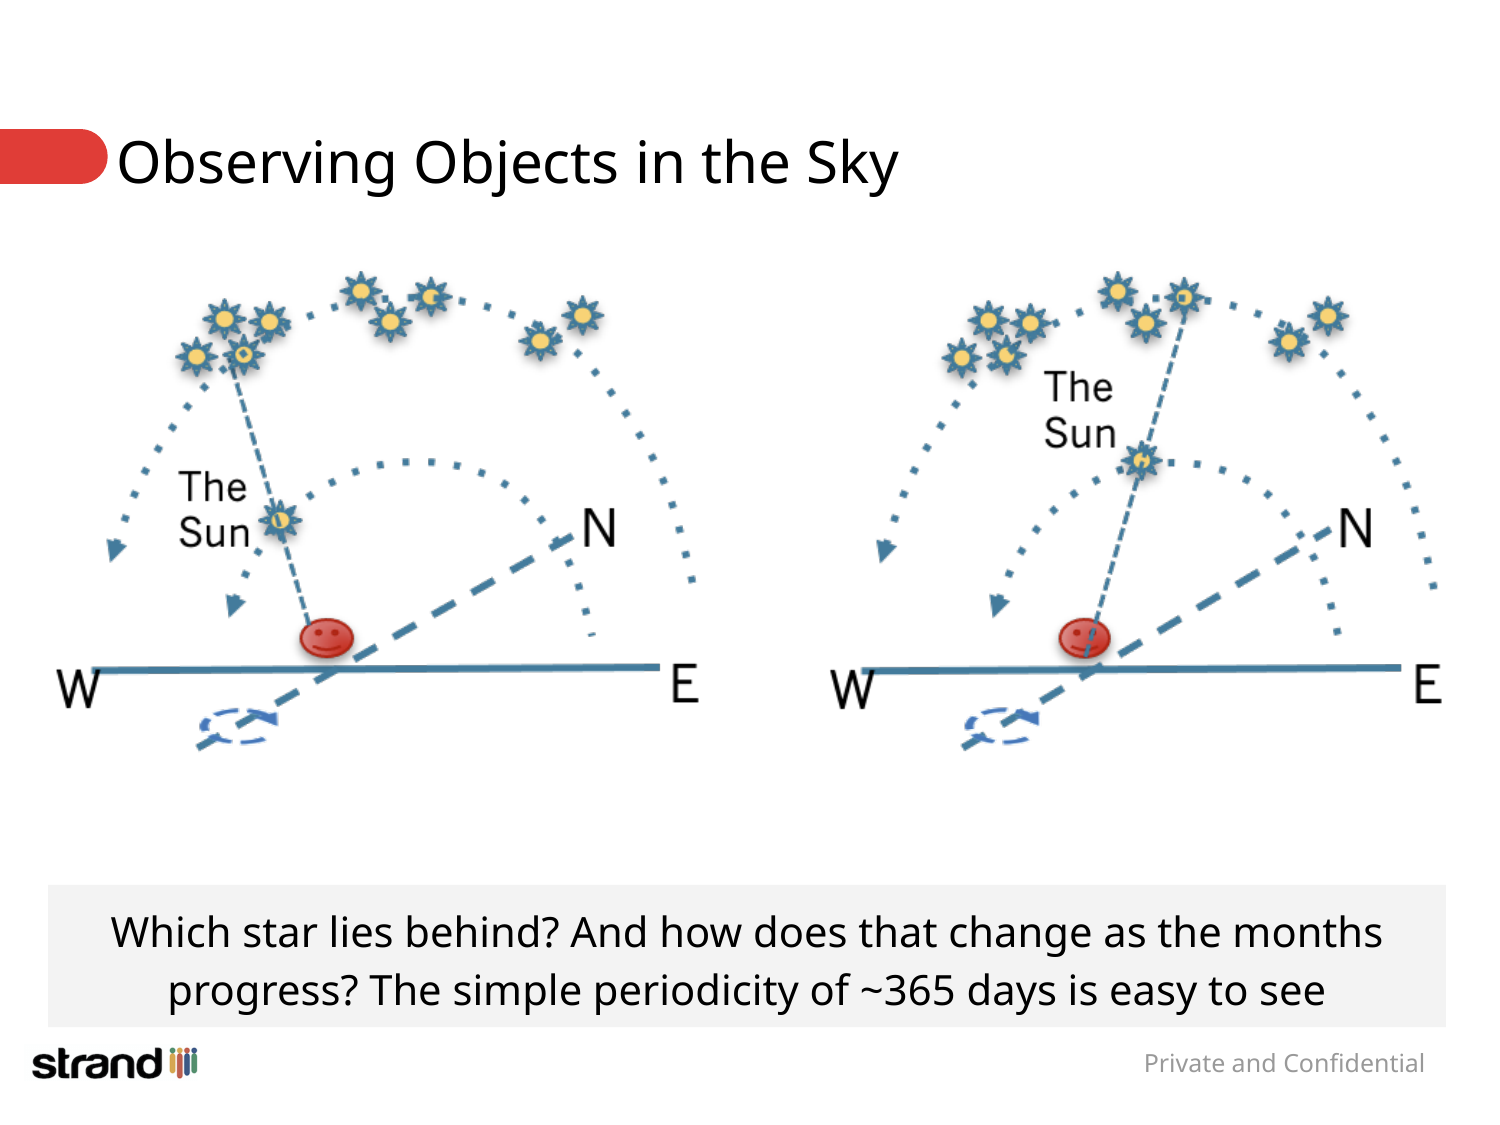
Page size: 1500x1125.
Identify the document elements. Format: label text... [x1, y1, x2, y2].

picture [24, 1044, 198, 1081]
picture [24, 259, 733, 755]
title Observing Objects in the Sky [101, 109, 1499, 236]
title Which star lies behind? And how does that change as the months progress? The simple periodicity of ~365 days is easy to see [48, 884, 1446, 1028]
picture [796, 259, 1476, 755]
